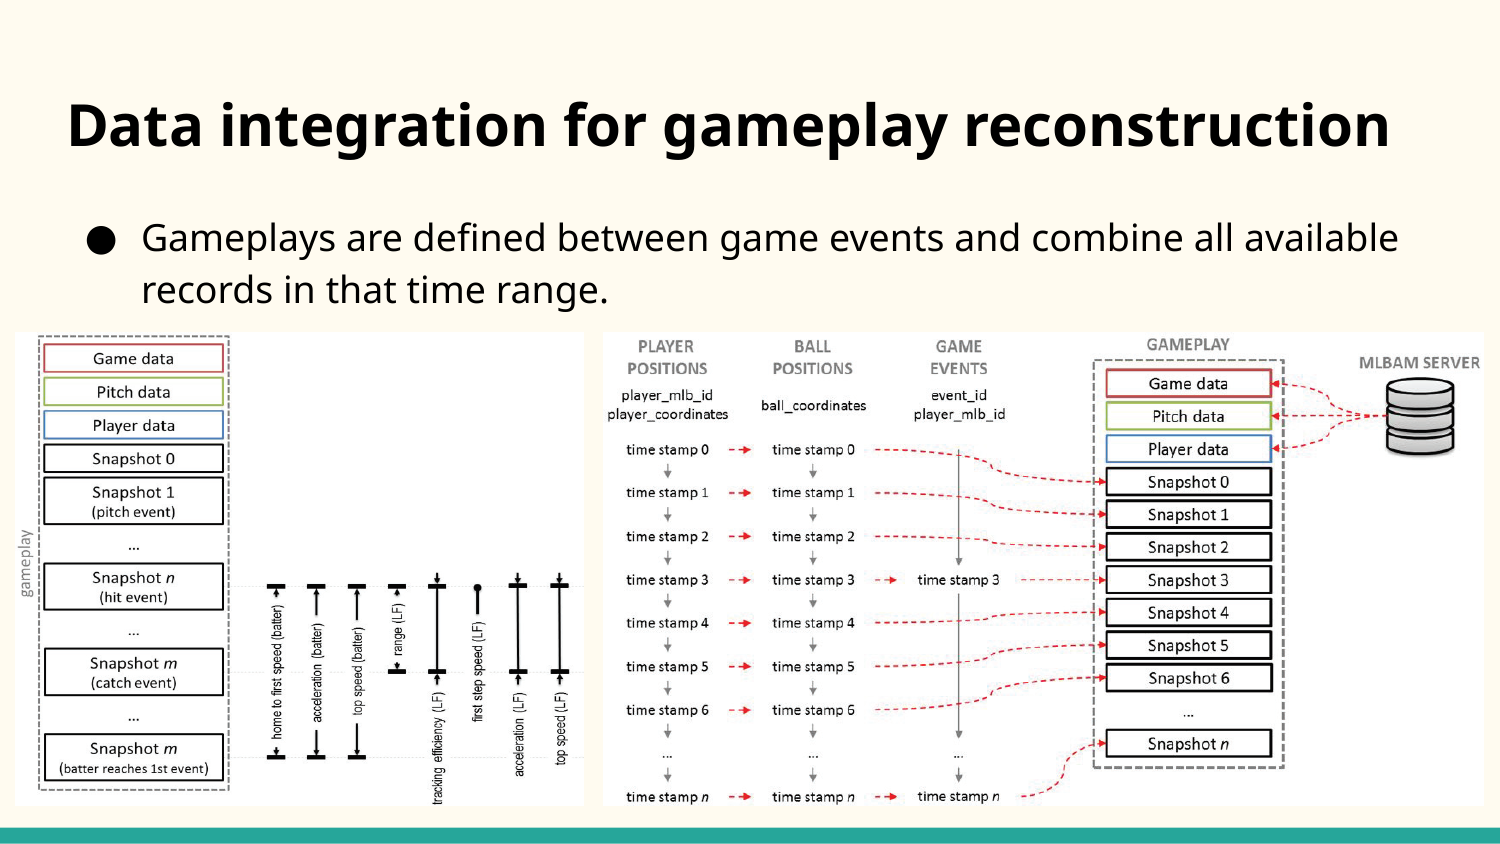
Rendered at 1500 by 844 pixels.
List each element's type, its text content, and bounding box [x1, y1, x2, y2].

title Data integration for gameplay reconstruction [51, 72, 1449, 174]
list Gameplays are defined between game events and combine all available records in that time range. [51, 192, 1449, 750]
picture [14, 332, 584, 806]
picture [603, 332, 1484, 806]
